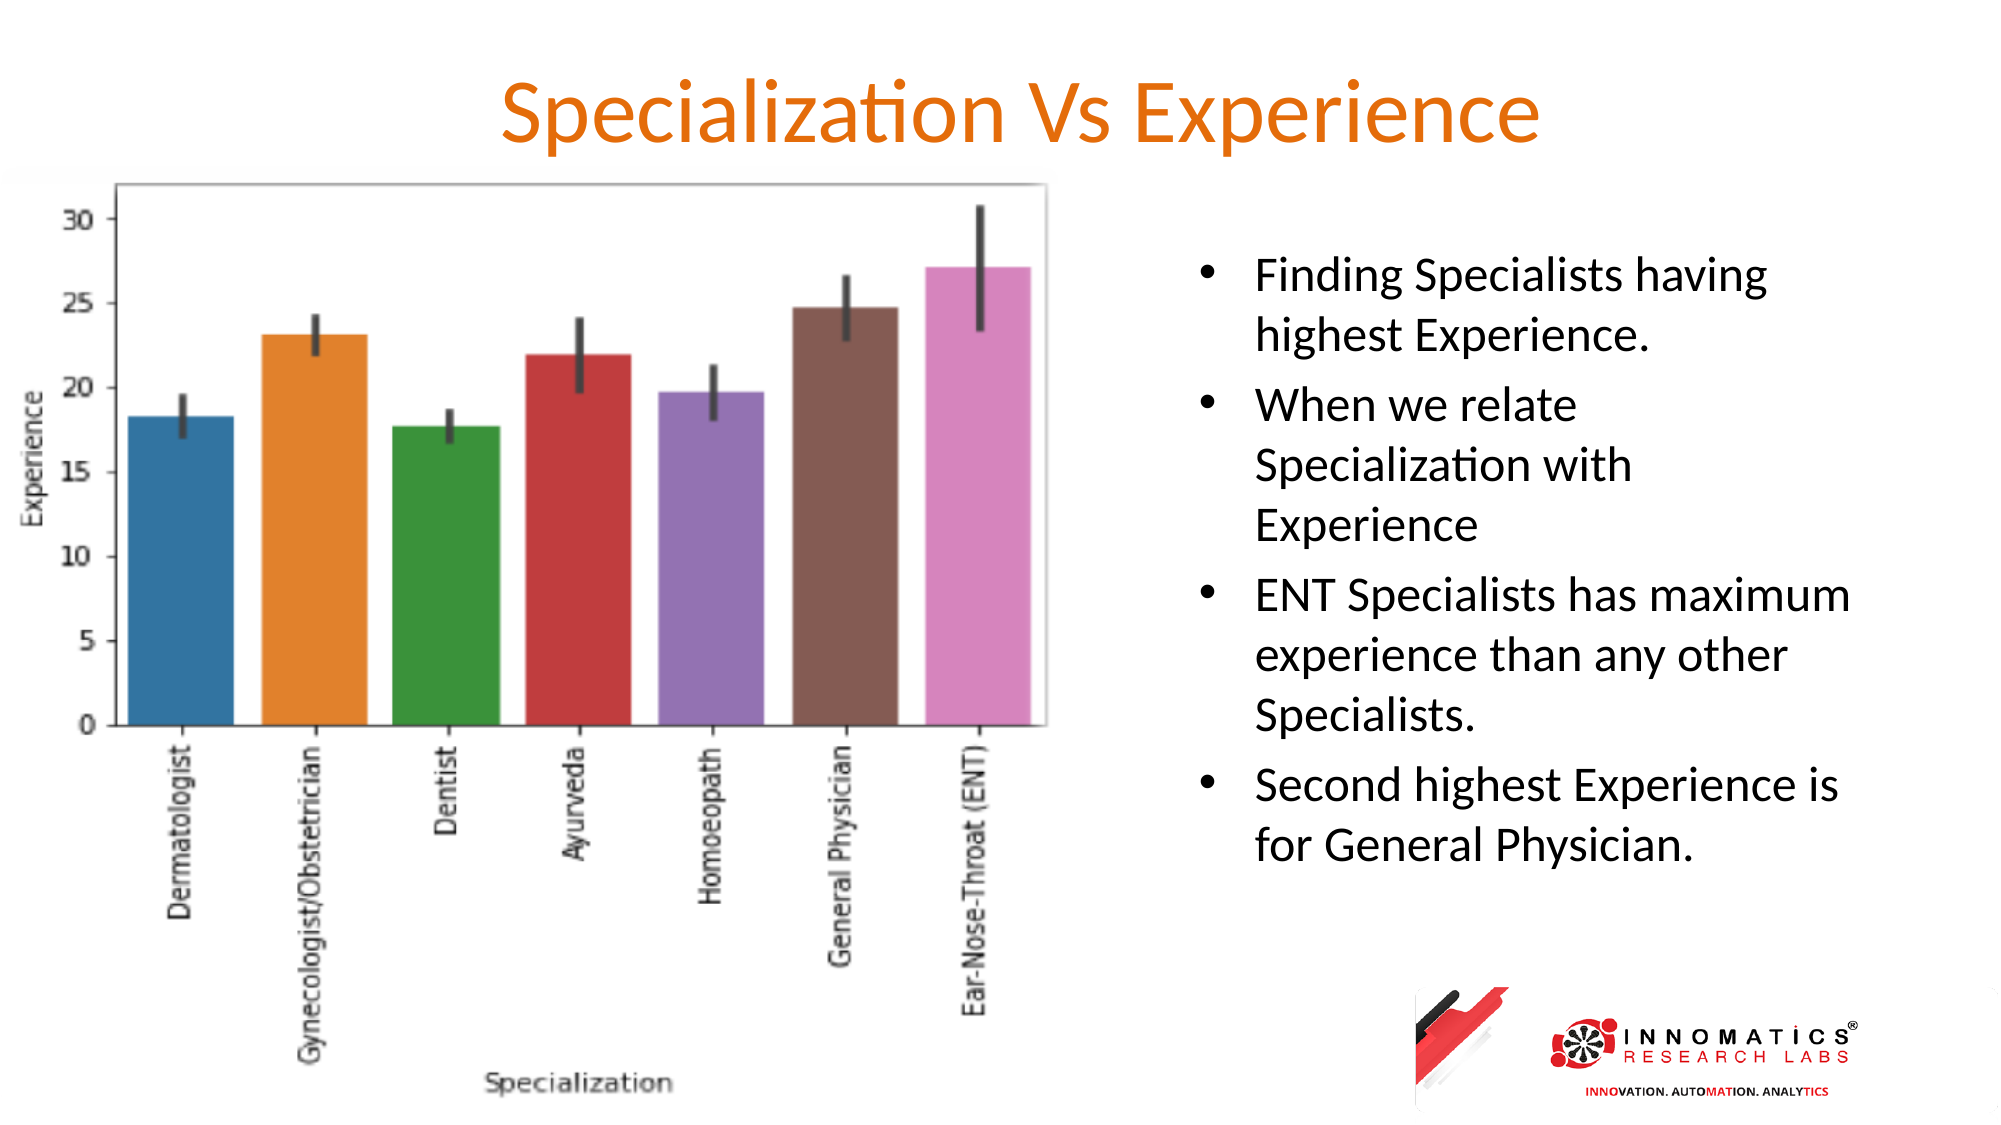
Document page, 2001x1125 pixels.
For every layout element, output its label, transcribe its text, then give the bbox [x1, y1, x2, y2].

list Finding Specialists having highest Experience. When we relate Specialization with Experience ENT Specialists has maximum experience than any other Specialists. Second highest Experience is for General Physician. [1183, 233, 1867, 988]
picture [1412, 987, 2000, 1125]
title Specialization Vs Experience [180, 0, 1906, 213]
picture [0, 166, 1061, 1114]
